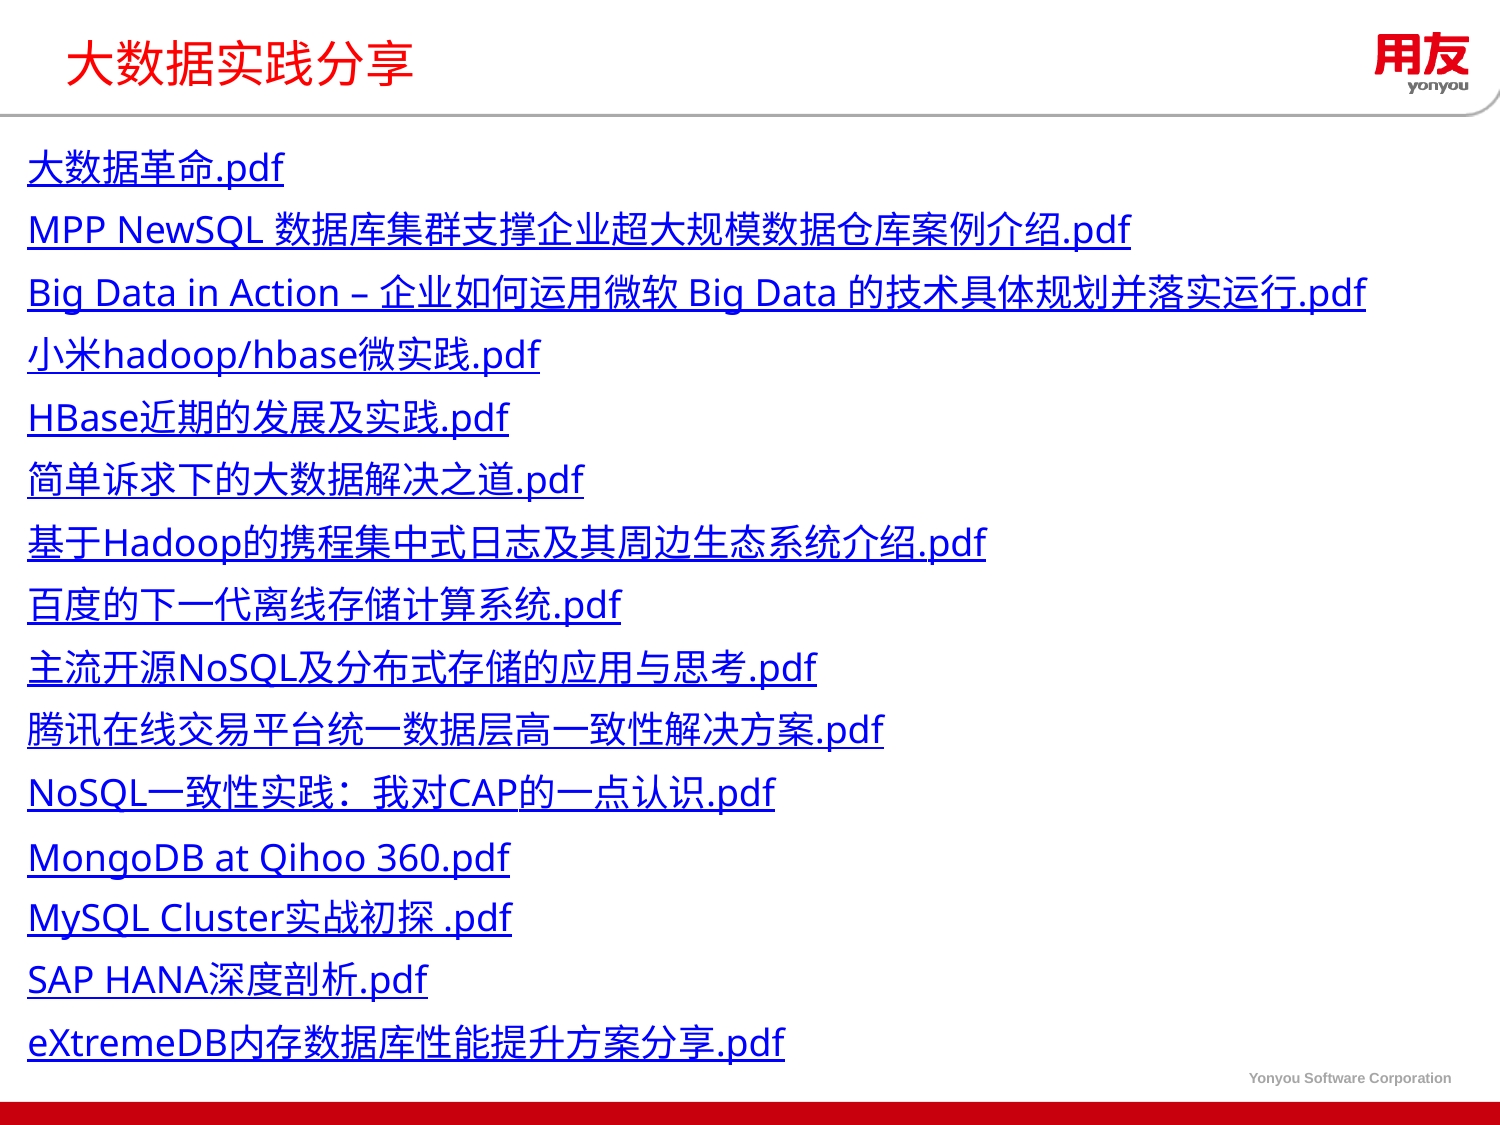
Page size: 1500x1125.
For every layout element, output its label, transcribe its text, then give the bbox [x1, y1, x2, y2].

text_box 大数据革命.pdf MPP NewSQL 数据库集群支撑企业超大规模数据仓库案例介绍.pdf Big Data in Action – 企业如何运用微软 Big Data 的技术具体规划并落实运行.pdf 小米hadoop/hbase微实践.pdf HBase近期的发展及实践.pdf 简单诉求下的大数据解决之道.pdf 基于Hadoop的携程集中式日志及其周边生态系统介绍.pdf 百度的下一代离线存储计算系统.pdf 主流开源NoSQL及分布式存储的应用与思考.pdf 腾讯在线交易平台统一数据层高一致性解决方案.pdf NoSQL一致性实践：我对CAP的一点认识.pdf MongoDB at Qihoo 360.pdf MySQL Cluster实战初探 .pdf SAP HANA深度剖析.pdf eXtremeDB内存数据库性能提升方案分享.pdf [12, 128, 1500, 1081]
title 大数据实践分享 [50, 25, 1263, 95]
picture [0, 32, 1500, 117]
